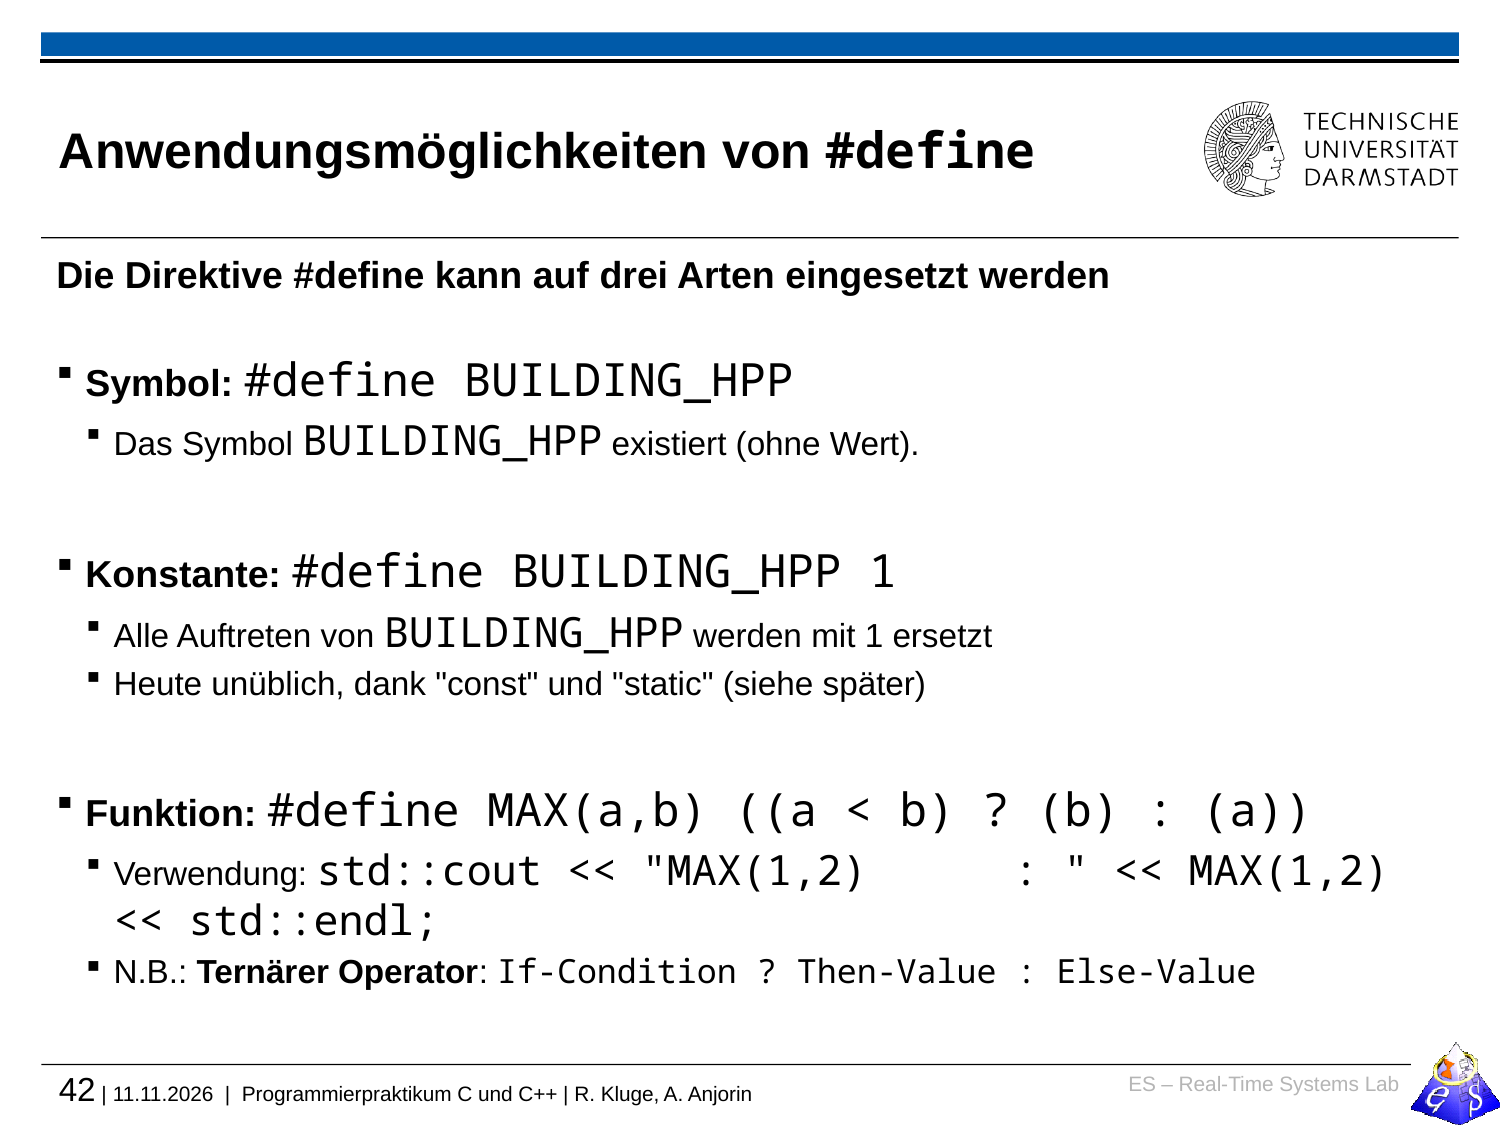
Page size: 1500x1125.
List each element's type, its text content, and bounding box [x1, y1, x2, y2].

picture [1411, 1041, 1500, 1125]
picture [1187, 84, 1483, 214]
list Die Direktive #define kann auf drei Arten eingesetzt werden Symbol: #define BUILDING_HPP Das Symbol BUILDING_HPP existiert (ohne Wert). Konstante: #define BUILDING_HPP 1 Alle Auftreten von BUILDING_HPP werden mit 1 ersetzt Heute unüblich, dank "const" und "static" (siehe später) Funktion: #define MAX(a,b) ((a < b) ? (b) : (a)) Verwendung: std::cout << "MAX(1,2) : " << MAX(1,2) << std::endl; N.B.: Ternärer Operator: If-Condition ? Then-Value : Else-Value [41, 243, 1459, 1059]
title Anwendungsmöglichkeiten von #define [58, 80, 1187, 218]
